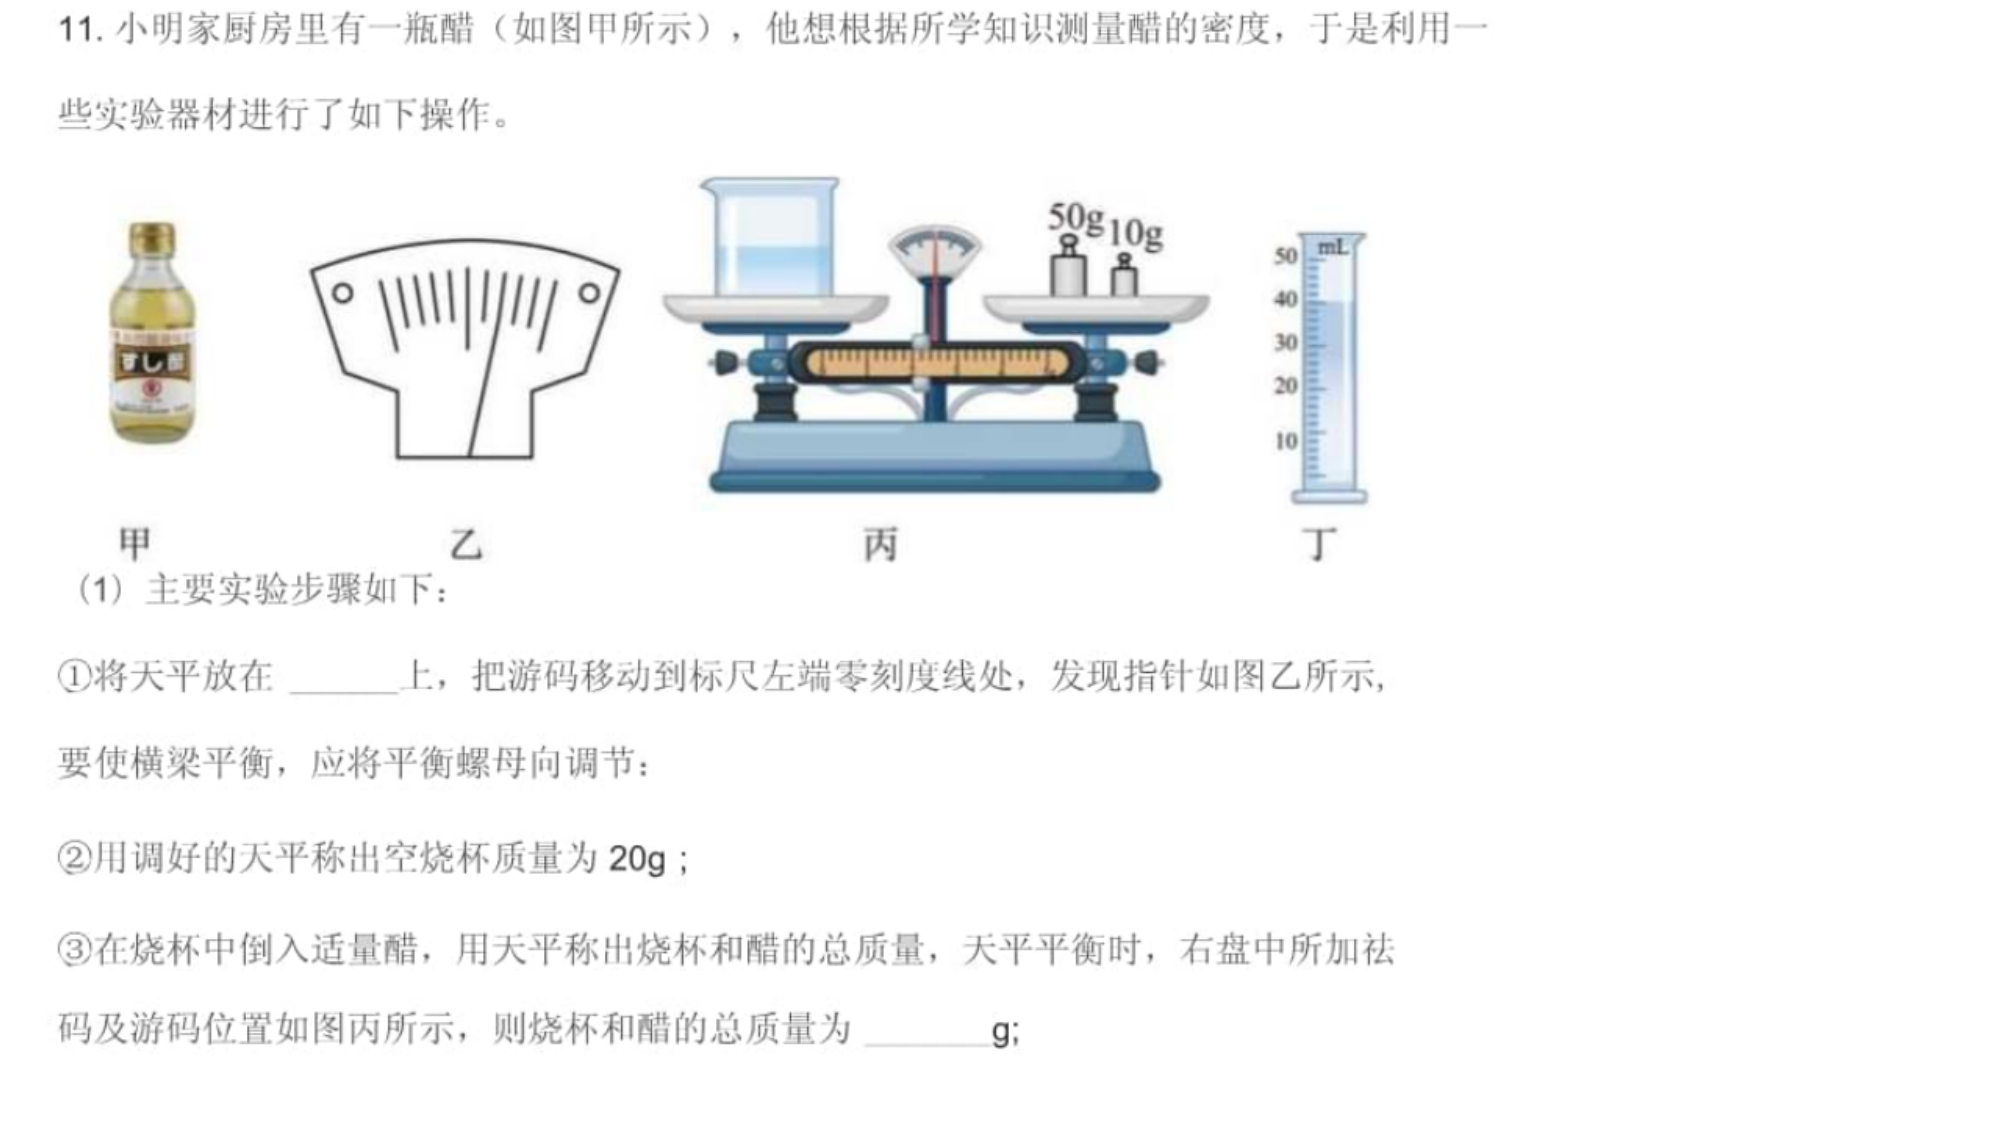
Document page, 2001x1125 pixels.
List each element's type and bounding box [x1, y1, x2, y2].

picture [24, 0, 1528, 1082]
